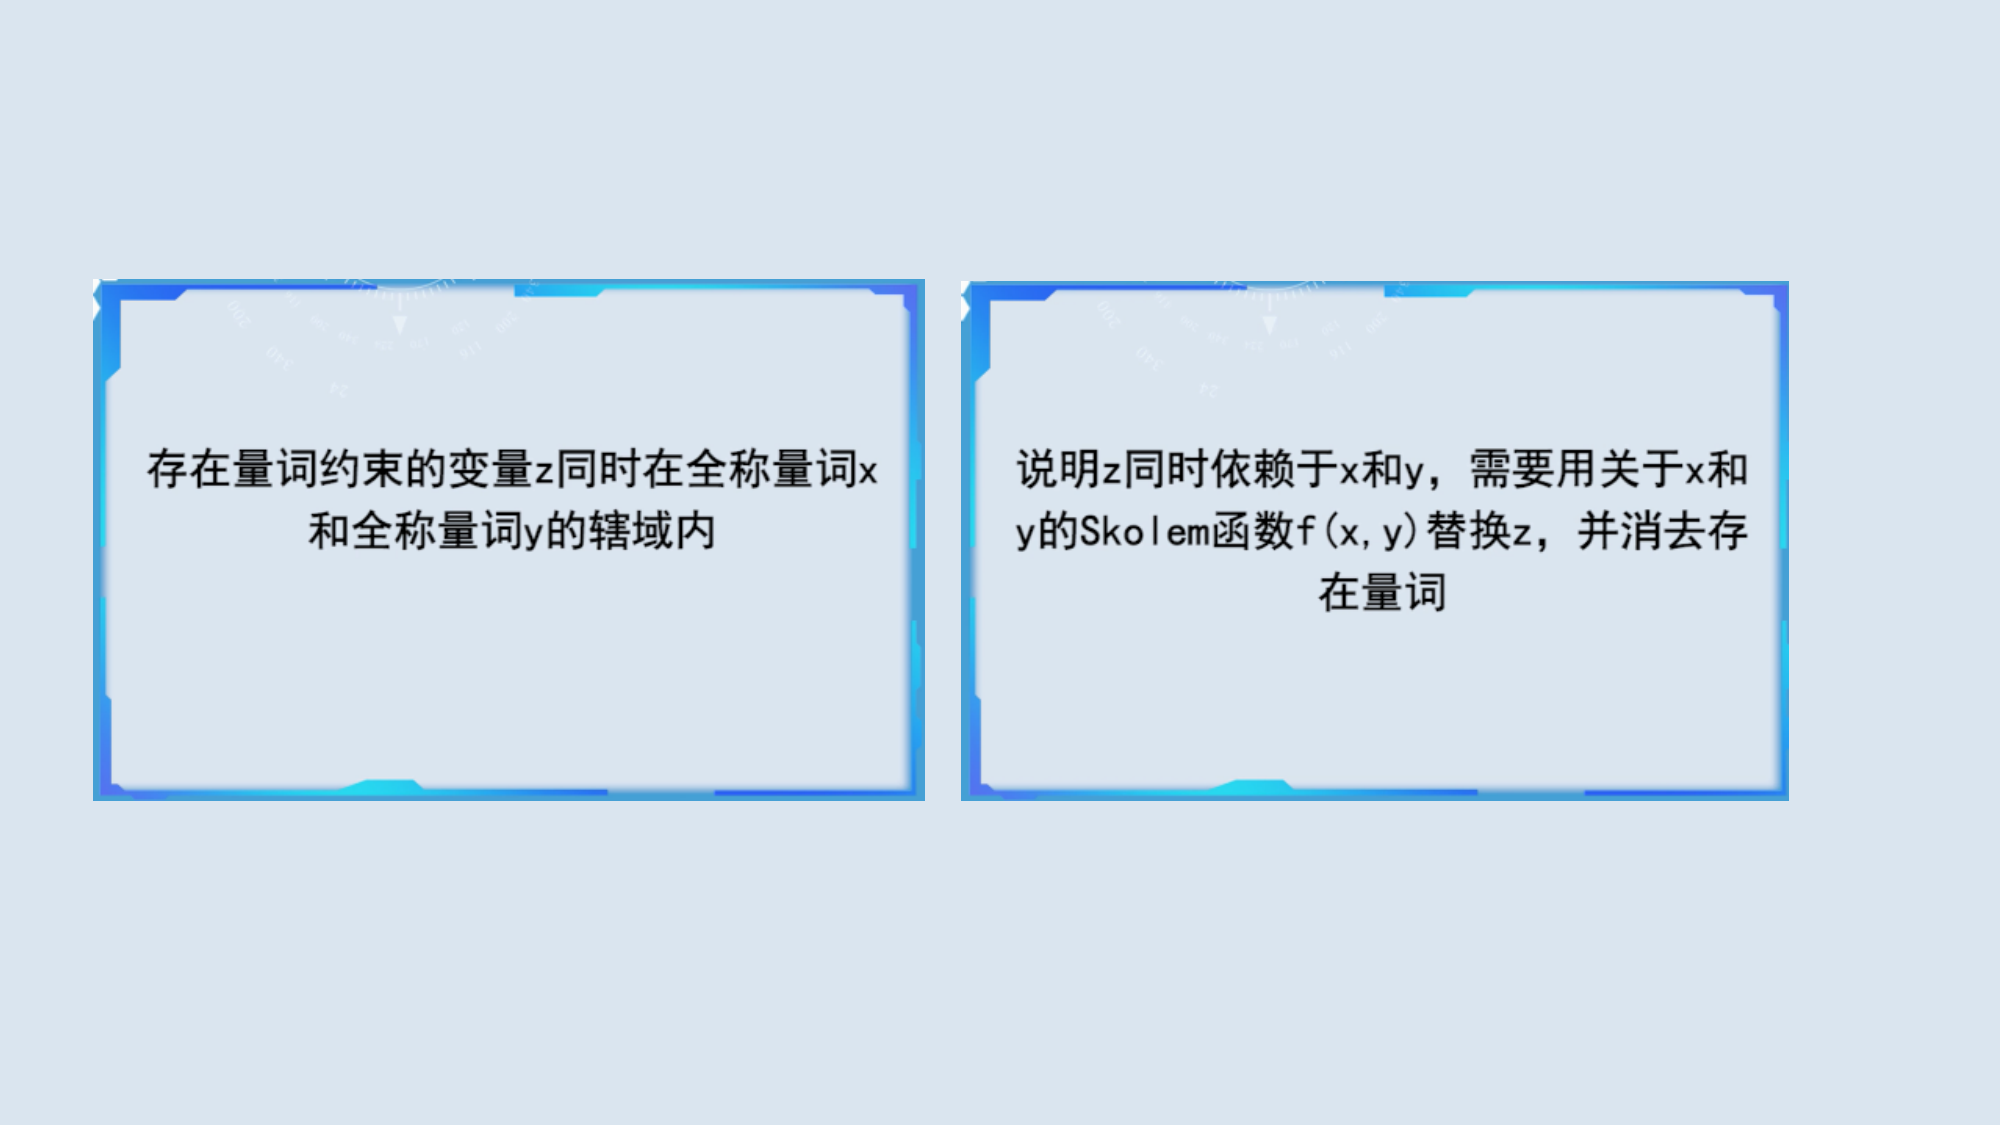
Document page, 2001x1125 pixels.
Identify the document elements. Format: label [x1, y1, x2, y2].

picture [92, 279, 925, 801]
picture [961, 281, 1789, 801]
